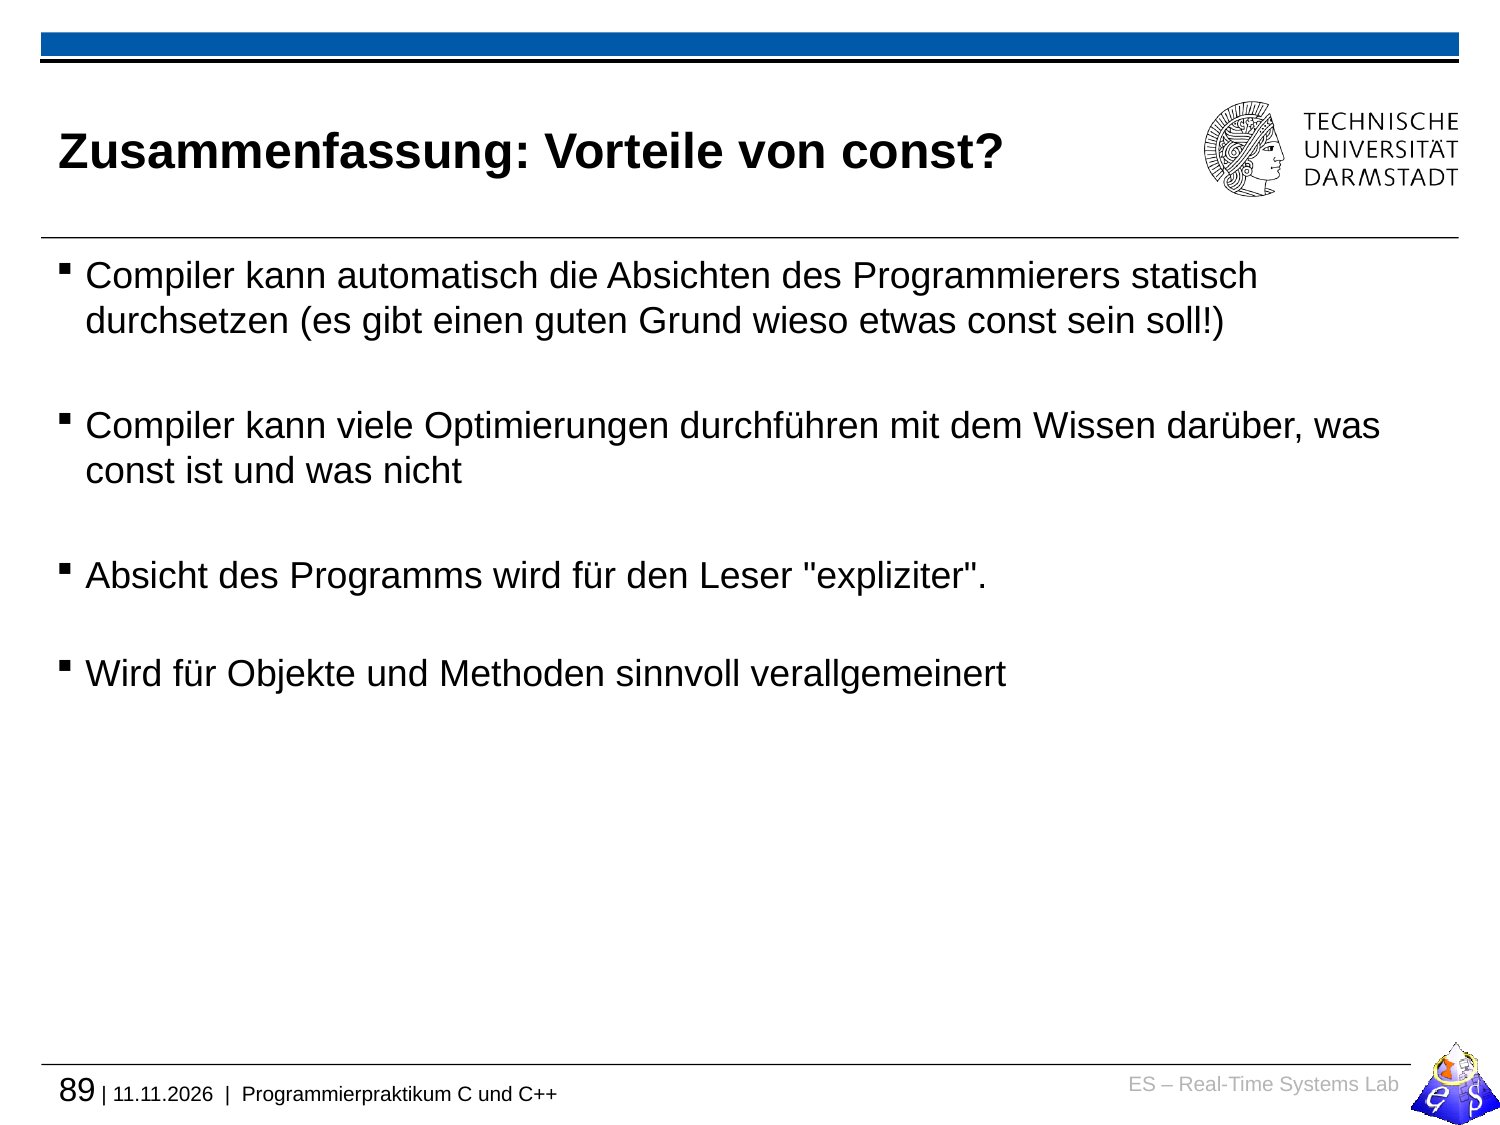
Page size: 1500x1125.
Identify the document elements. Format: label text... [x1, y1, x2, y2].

picture [1411, 1041, 1500, 1125]
picture [1187, 84, 1483, 214]
title Zusammenfassung: Vorteile von const? [58, 80, 1187, 218]
list Compiler kann automatisch die Absichten des Programmierers statisch durchsetzen (es gibt einen guten Grund wieso etwas const sein soll!) Compiler kann viele Optimierungen durchführen mit dem Wissen darüber, was const ist und was nicht Absicht des Programms wird für den Leser "expliziter". Wird für Objekte und Methoden sinnvoll verallgemeinert [41, 243, 1459, 1059]
